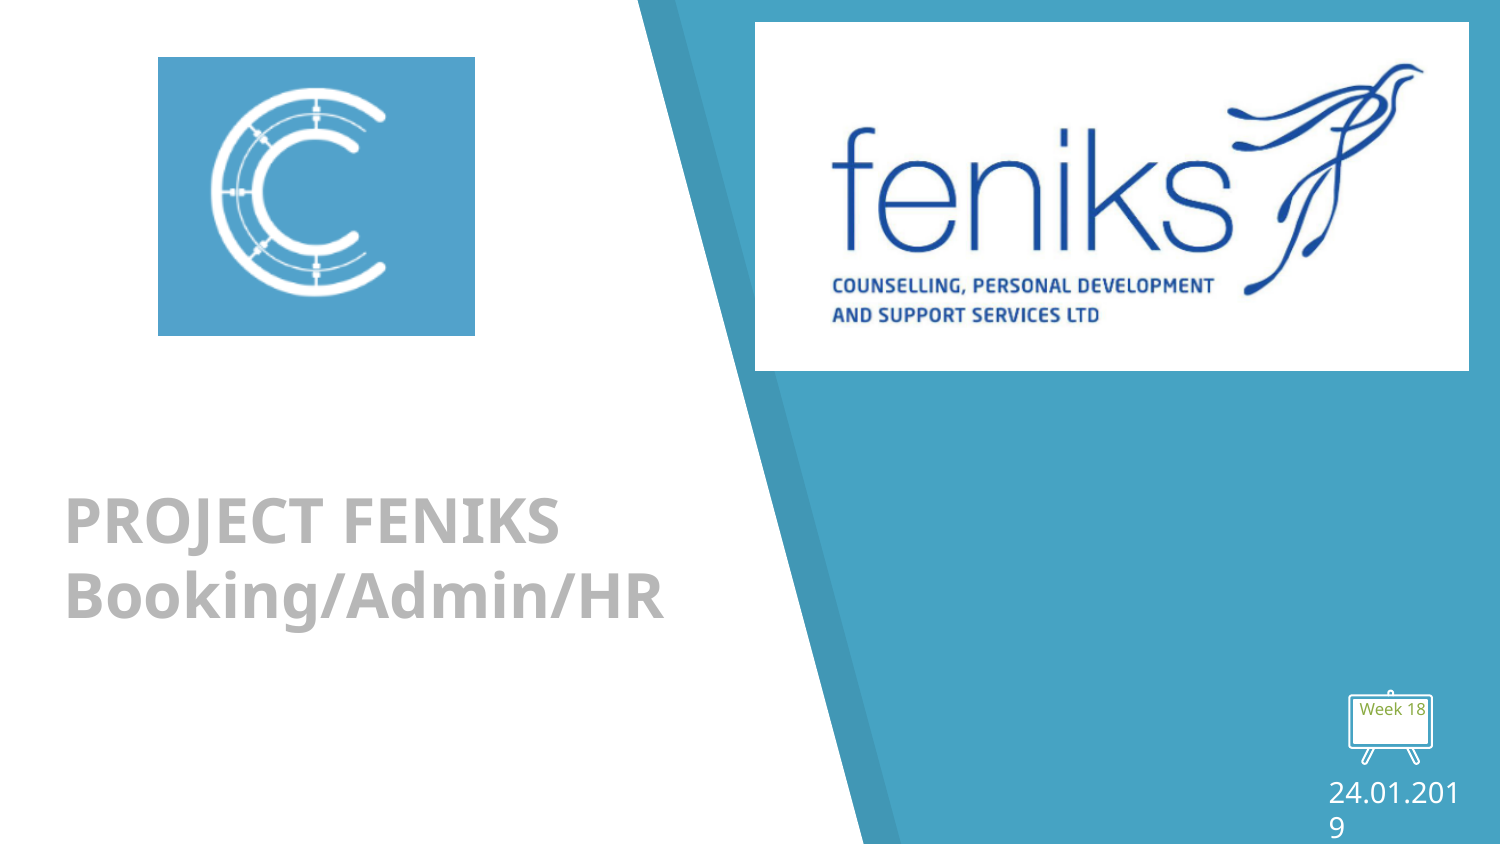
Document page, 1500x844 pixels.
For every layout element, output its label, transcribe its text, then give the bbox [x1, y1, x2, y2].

text_box 24.01.2019 [1313, 758, 1489, 844]
picture [158, 57, 475, 337]
title PROJECT FENIKS Booking/Admin/HR [48, 452, 901, 647]
picture [755, 22, 1469, 372]
text_box Week 18 [1344, 683, 1467, 750]
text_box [1349, 690, 1433, 765]
